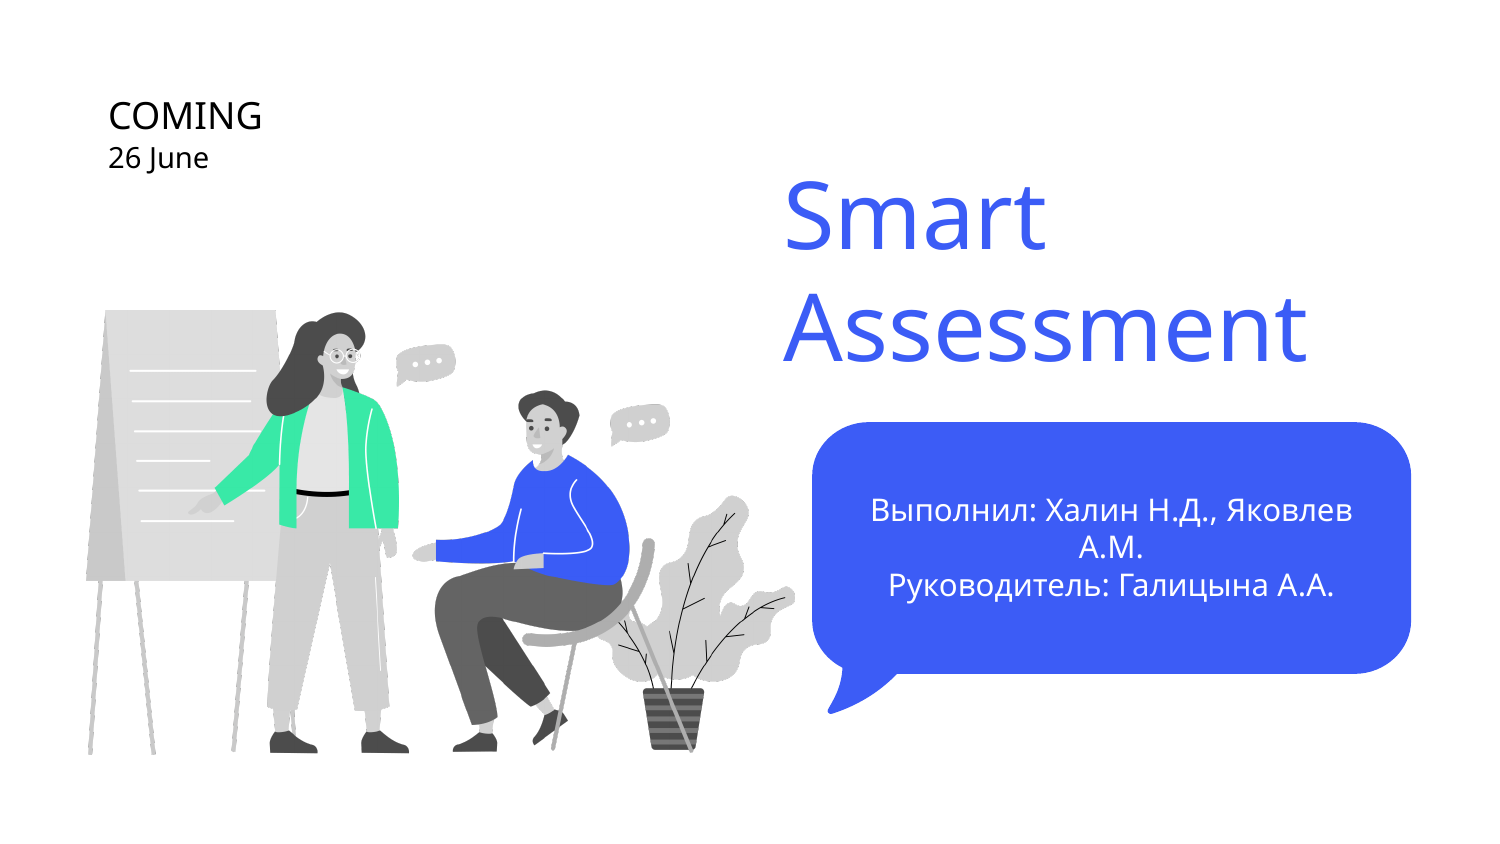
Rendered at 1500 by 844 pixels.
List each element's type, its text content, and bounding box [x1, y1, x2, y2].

picture [86, 310, 795, 755]
text_box Smart Assessment [772, 150, 1393, 387]
text_box COMING [96, 86, 565, 134]
text_box 26 June [96, 134, 565, 181]
text_box Выполнил: Халин Н.Д., Яковлев А.М. Руководитель: Галицына А.А. [812, 422, 1412, 714]
